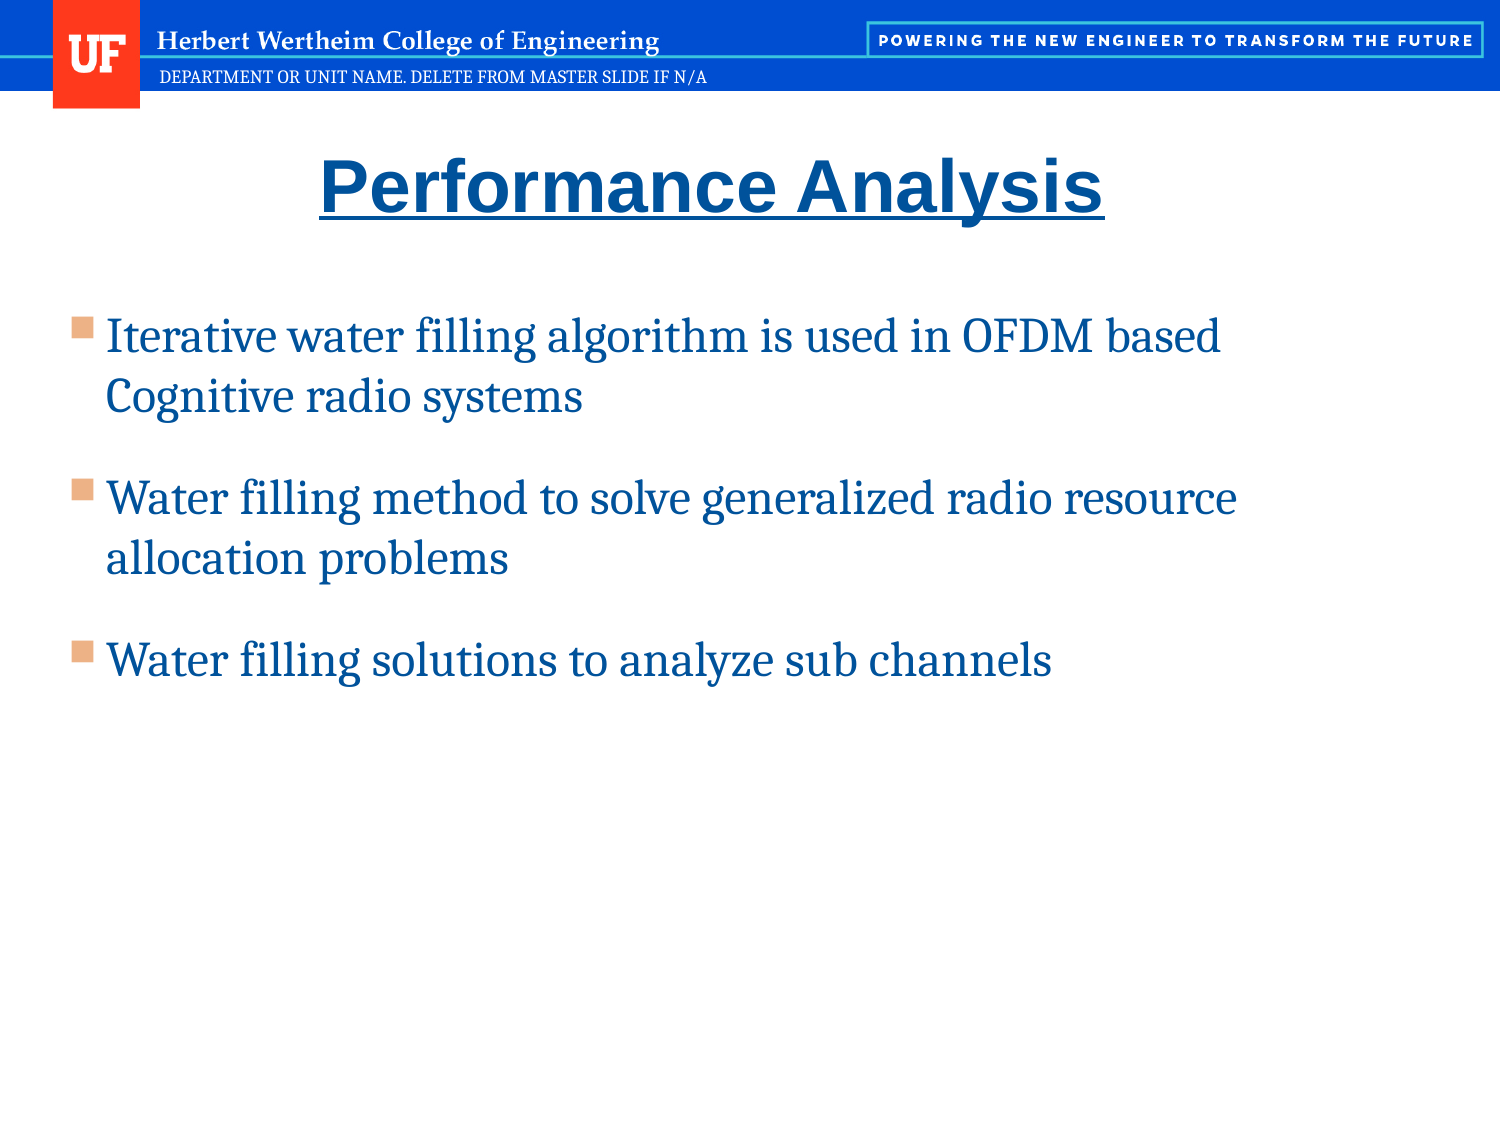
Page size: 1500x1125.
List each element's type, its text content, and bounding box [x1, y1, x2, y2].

picture [0, 0, 1500, 117]
title Performance Analysis [92, 129, 1332, 269]
list Iterative water filling algorithm is used in OFDM based Cognitive radio systems Water filling method to solve generalized radio resource allocation problems Water filling solutions to analyze sub channels [53, 295, 1364, 860]
